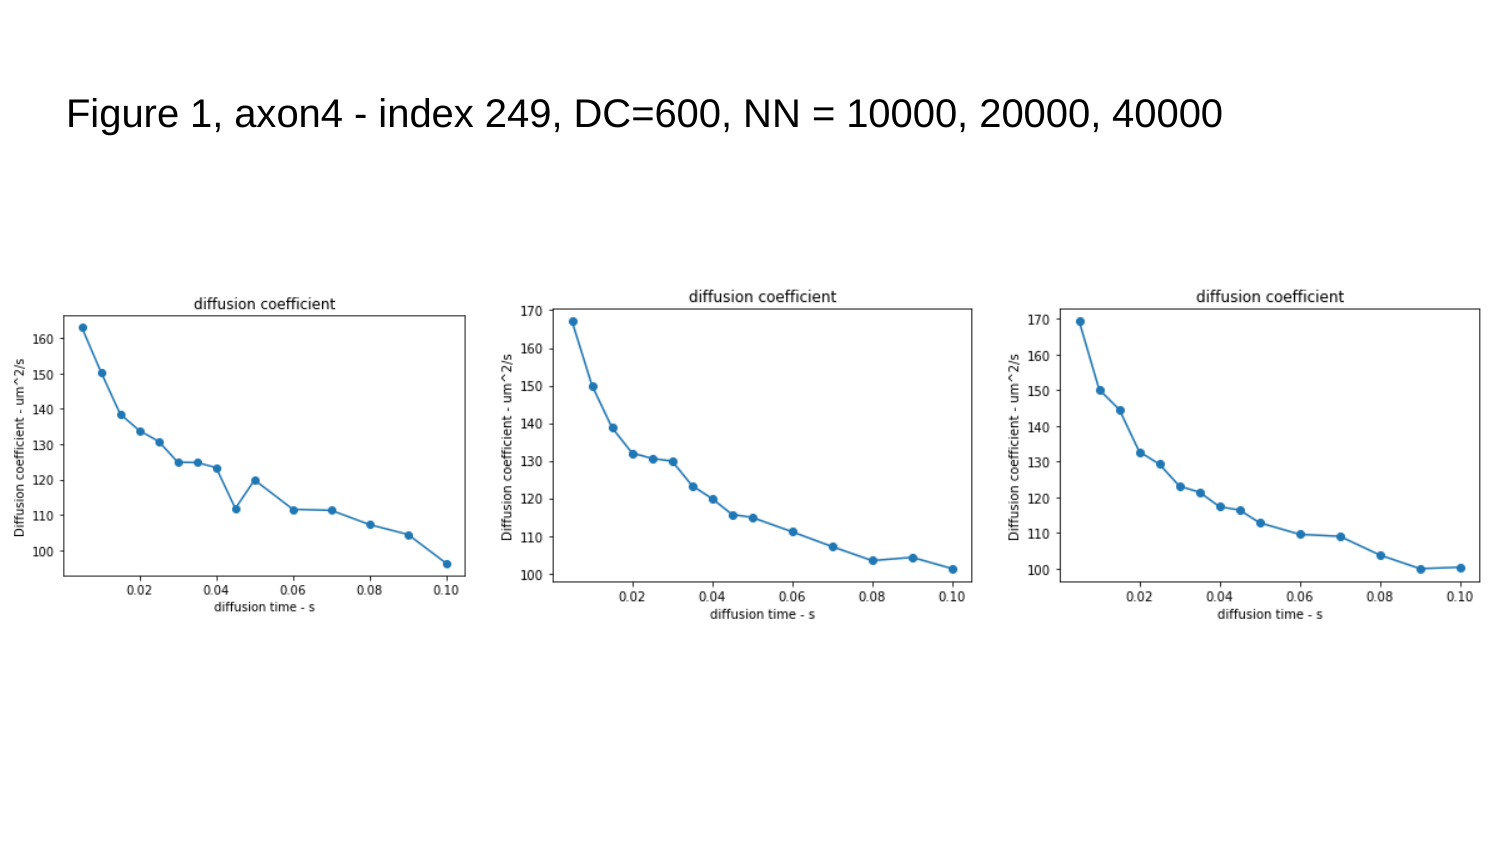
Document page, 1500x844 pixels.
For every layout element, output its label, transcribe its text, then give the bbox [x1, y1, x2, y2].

picture [7, 288, 473, 621]
picture [493, 281, 980, 629]
picture [1001, 281, 1488, 629]
title Figure 1, axon4 - index 249, DC=600, NN = 10000, 20000, 40000 [51, 72, 1449, 167]
